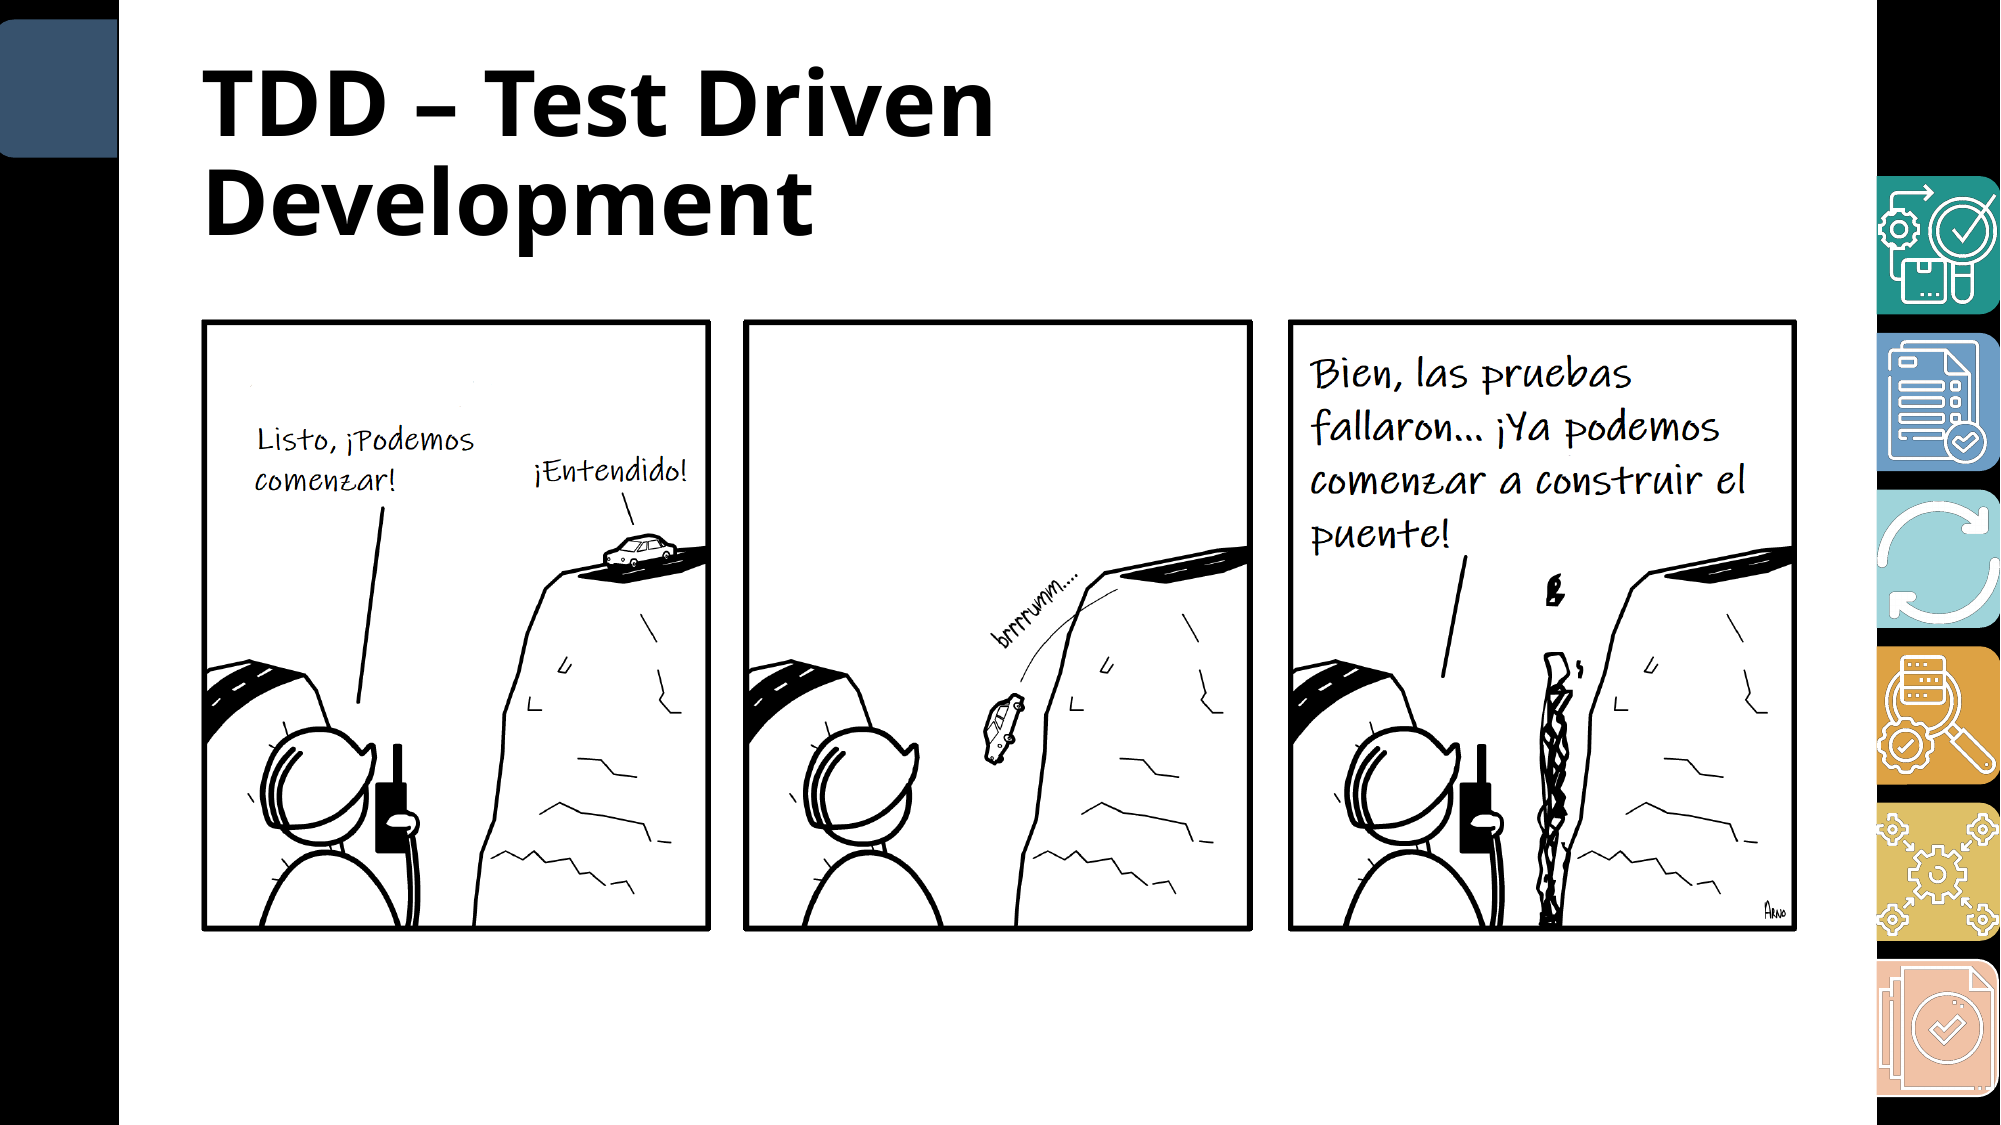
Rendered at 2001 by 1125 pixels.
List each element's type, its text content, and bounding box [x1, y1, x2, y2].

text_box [1875, 647, 2000, 784]
text_box [1877, 784, 2000, 803]
text_box [0, 19, 118, 158]
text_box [1877, 490, 2000, 627]
title TDD – Test Driven Development [186, 86, 1230, 227]
text_box [1877, 314, 2000, 333]
text_box [0, 0, 119, 1125]
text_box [1876, 333, 2000, 471]
text_box [1877, 471, 2000, 490]
text_box [1877, 940, 2000, 1125]
text_box [1877, 0, 2000, 177]
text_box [1876, 803, 2000, 940]
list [191, 269, 1807, 984]
text_box [1877, 627, 2000, 647]
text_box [1876, 177, 2000, 314]
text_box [1875, 959, 1998, 1097]
